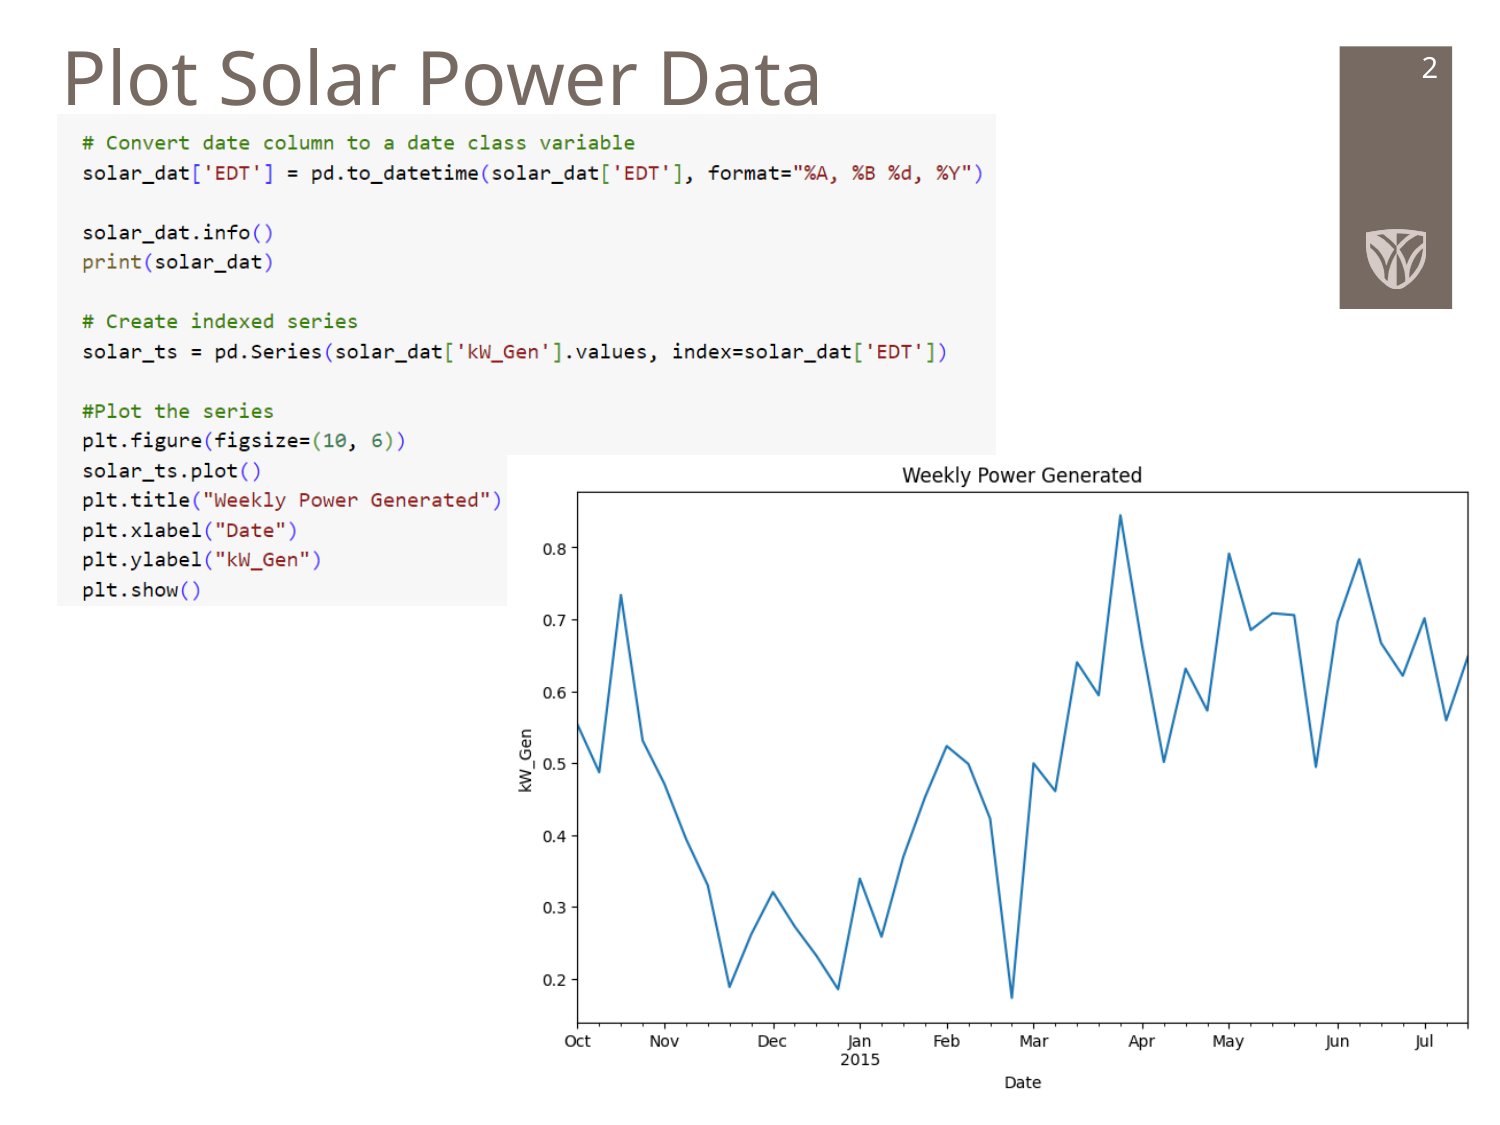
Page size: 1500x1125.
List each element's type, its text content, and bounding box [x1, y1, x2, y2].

title Plot Solar Power Data [46, 23, 1287, 207]
slide_number 2 [1362, 39, 1454, 100]
picture [56, 114, 1480, 1103]
